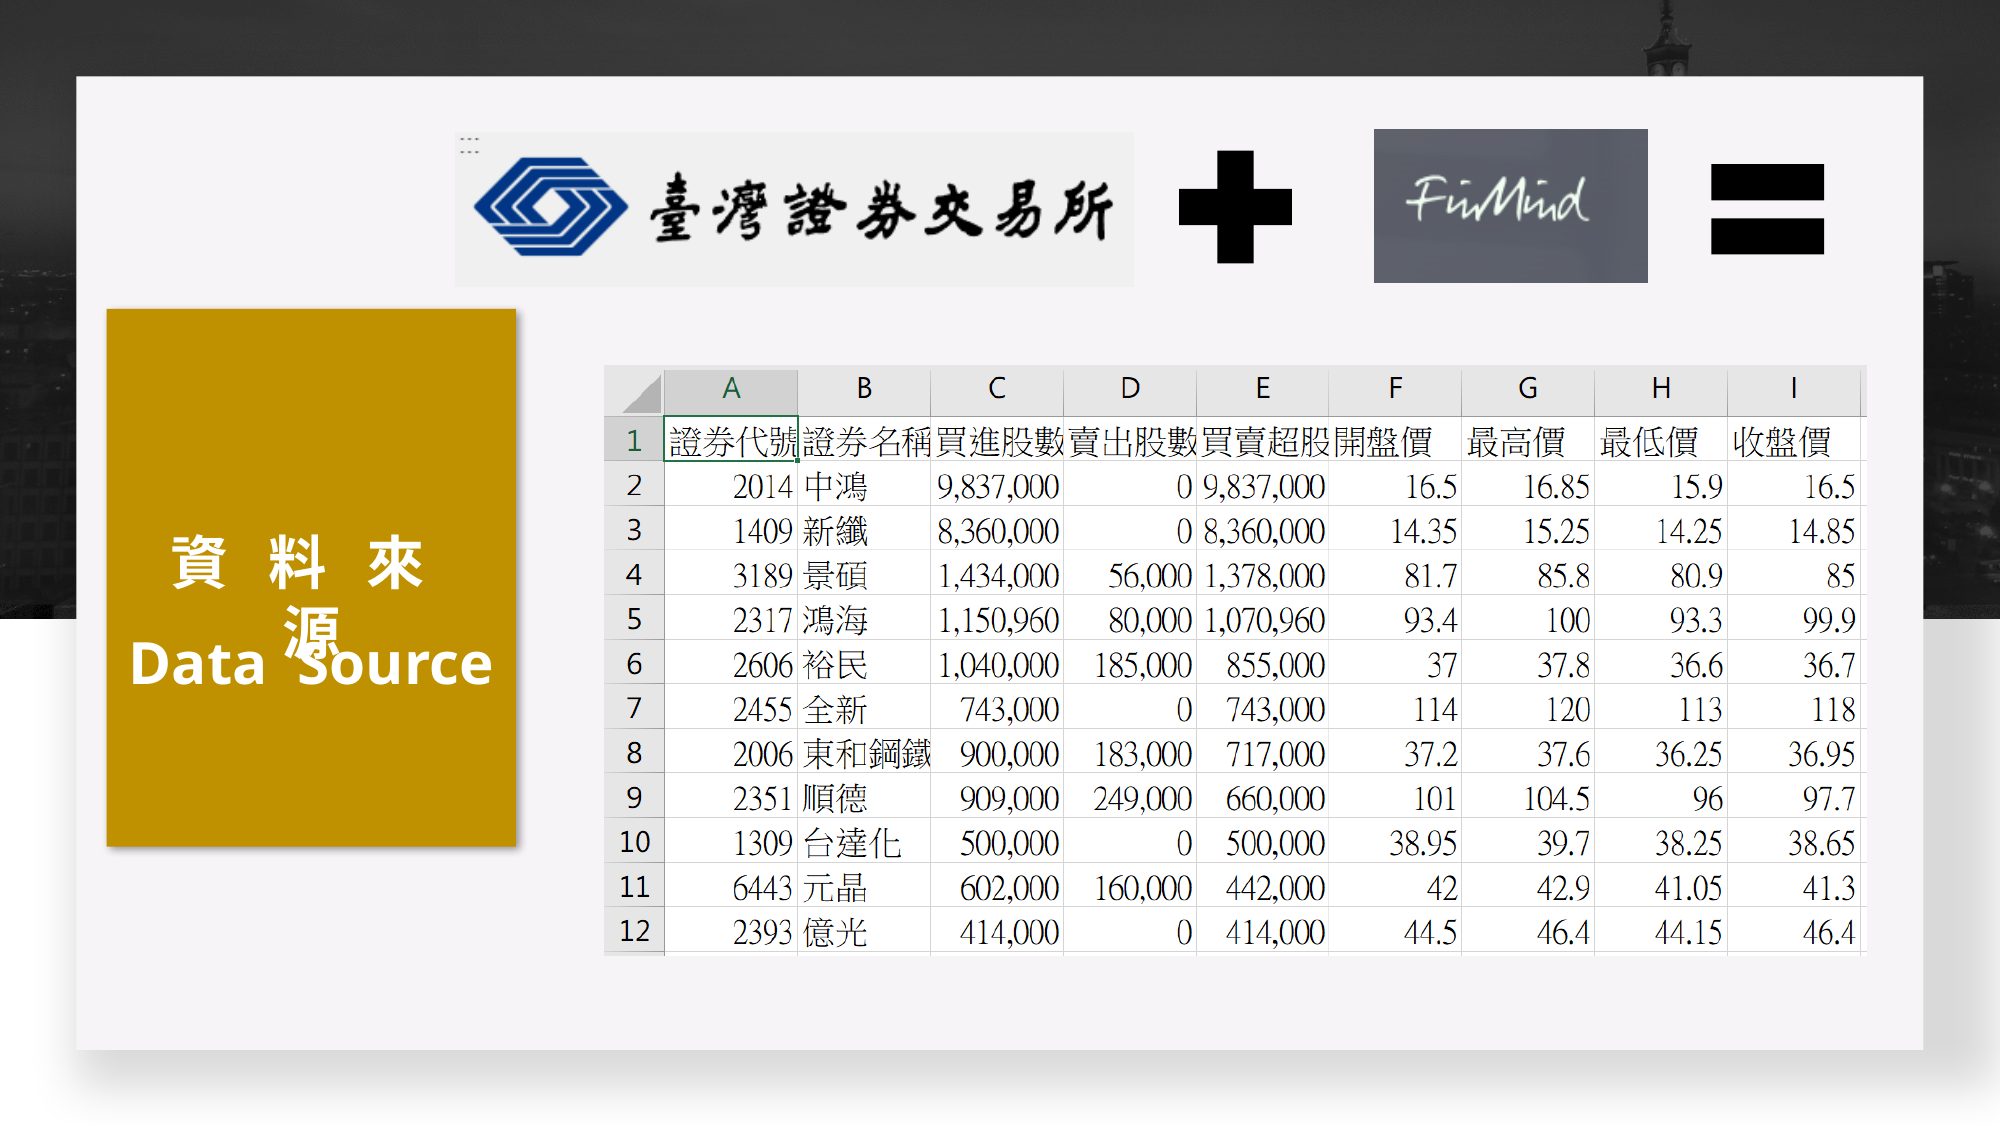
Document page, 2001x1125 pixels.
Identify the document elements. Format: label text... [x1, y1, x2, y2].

text_box [106, 619, 516, 847]
text_box Data Source [113, 619, 509, 704]
picture [0, 0, 2000, 956]
text_box [75, 619, 1924, 1051]
